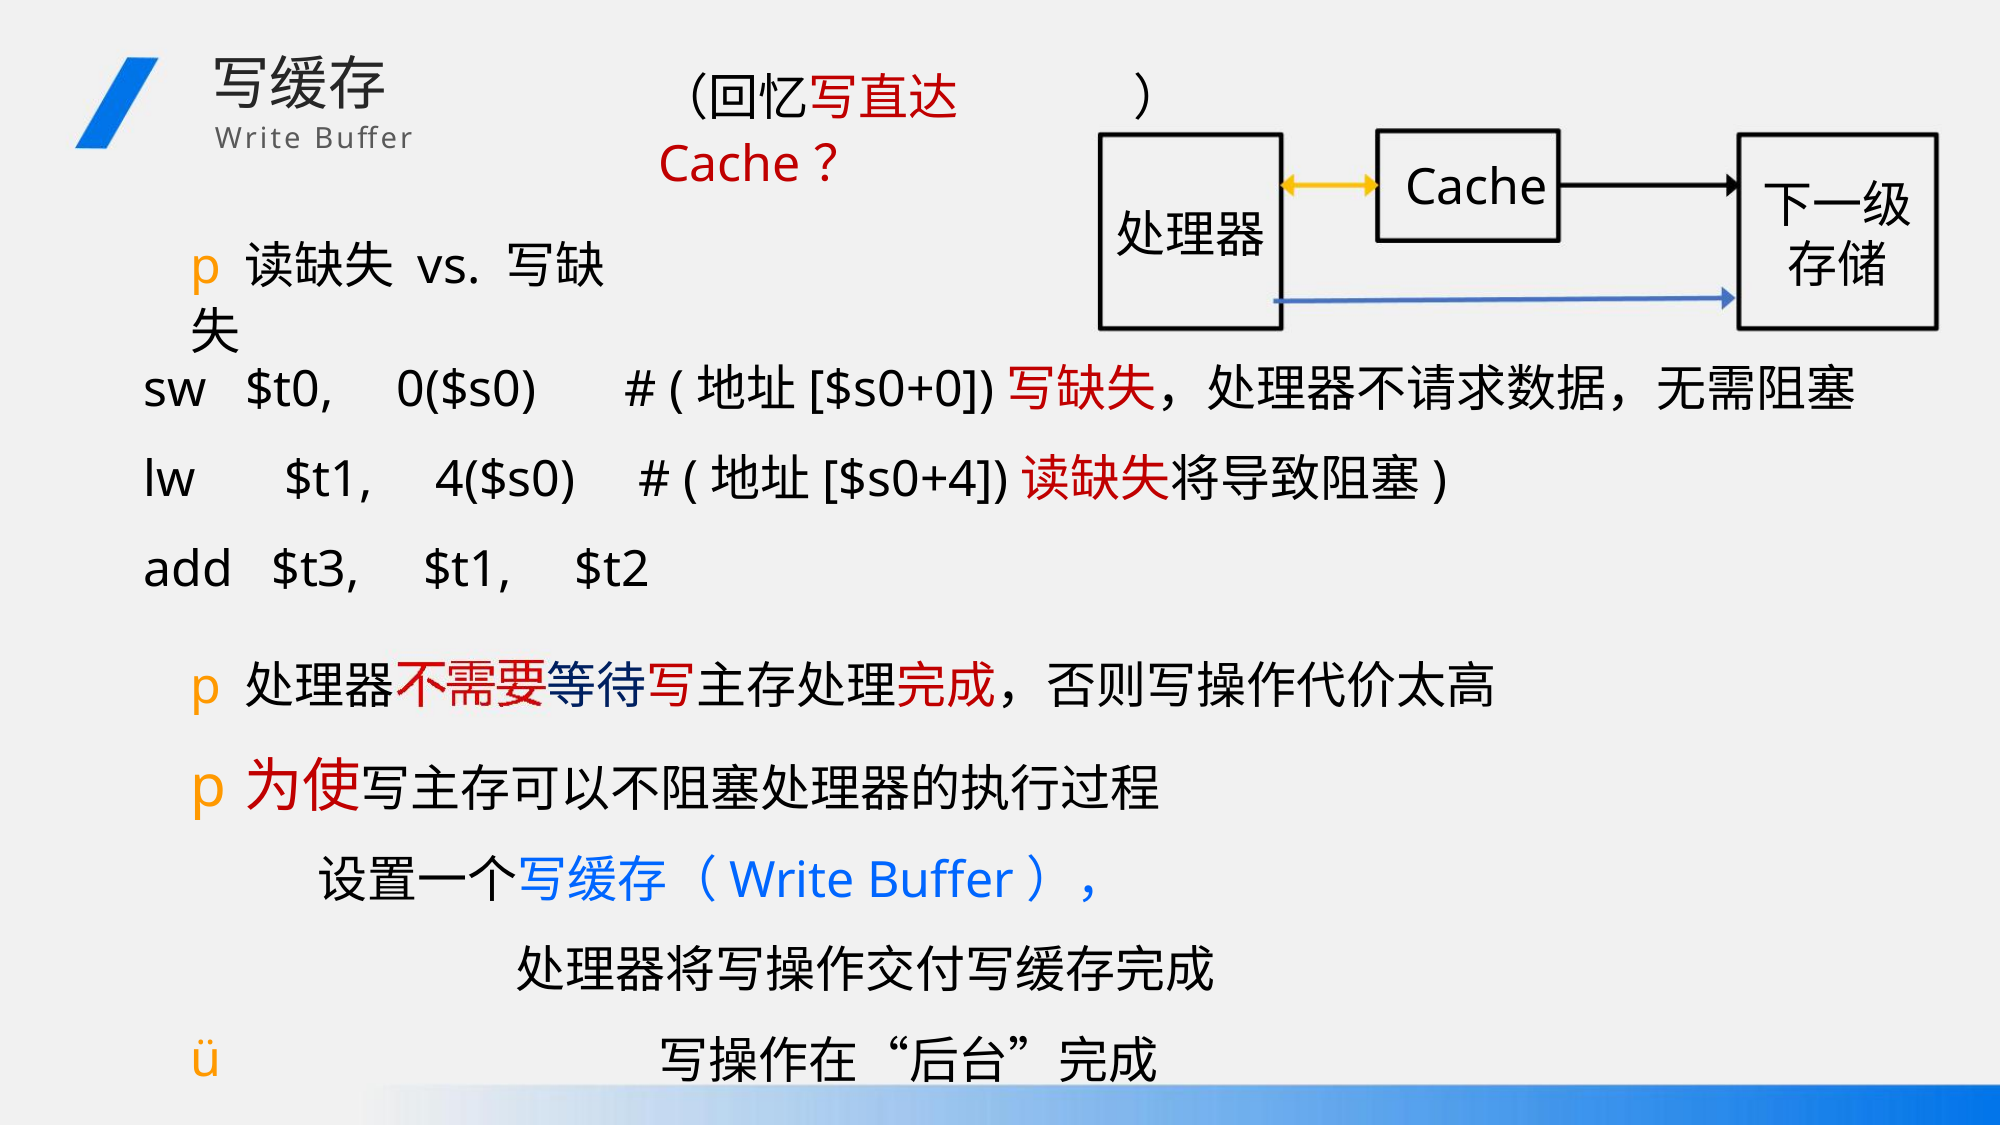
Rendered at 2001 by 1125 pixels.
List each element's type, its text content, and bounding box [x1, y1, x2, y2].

text_box Cache [1405, 158, 1556, 215]
text_box 处理器 [1115, 196, 1291, 263]
text_box 下一级 存储 [1762, 166, 1938, 293]
text_box ） [1133, 59, 1209, 126]
text_box sw $t0, 0($s0) # (地址[$s0+0])写缺失，处理器不请求数据，无需阻塞 lw $t1, 4($s0) # (地址[$s0+4])读缺失将导致阻塞) add $t3, $t1, $t2 [144, 365, 1919, 597]
text_box （回忆写直达Cache？ [658, 59, 1159, 192]
text_box [0, 0, 2000, 1125]
text_box 写操作在“后台”完成 [658, 1022, 1184, 1089]
text_box ü [190, 1030, 255, 1087]
text_box p处理器 [190, 647, 422, 714]
text_box p读缺失 vs. 写缺失 [190, 227, 654, 360]
text_box 写缓存 Write Buffer [211, 58, 450, 155]
text_box 等待写主存处理完成，否则写操作代价太高 [546, 647, 1522, 714]
text_box p为使写主存可以不阻塞处理器的执行过程 设置一个写缓存（Write Buffer）， 处理器将写操作交付写缓存完成 [190, 741, 1241, 998]
